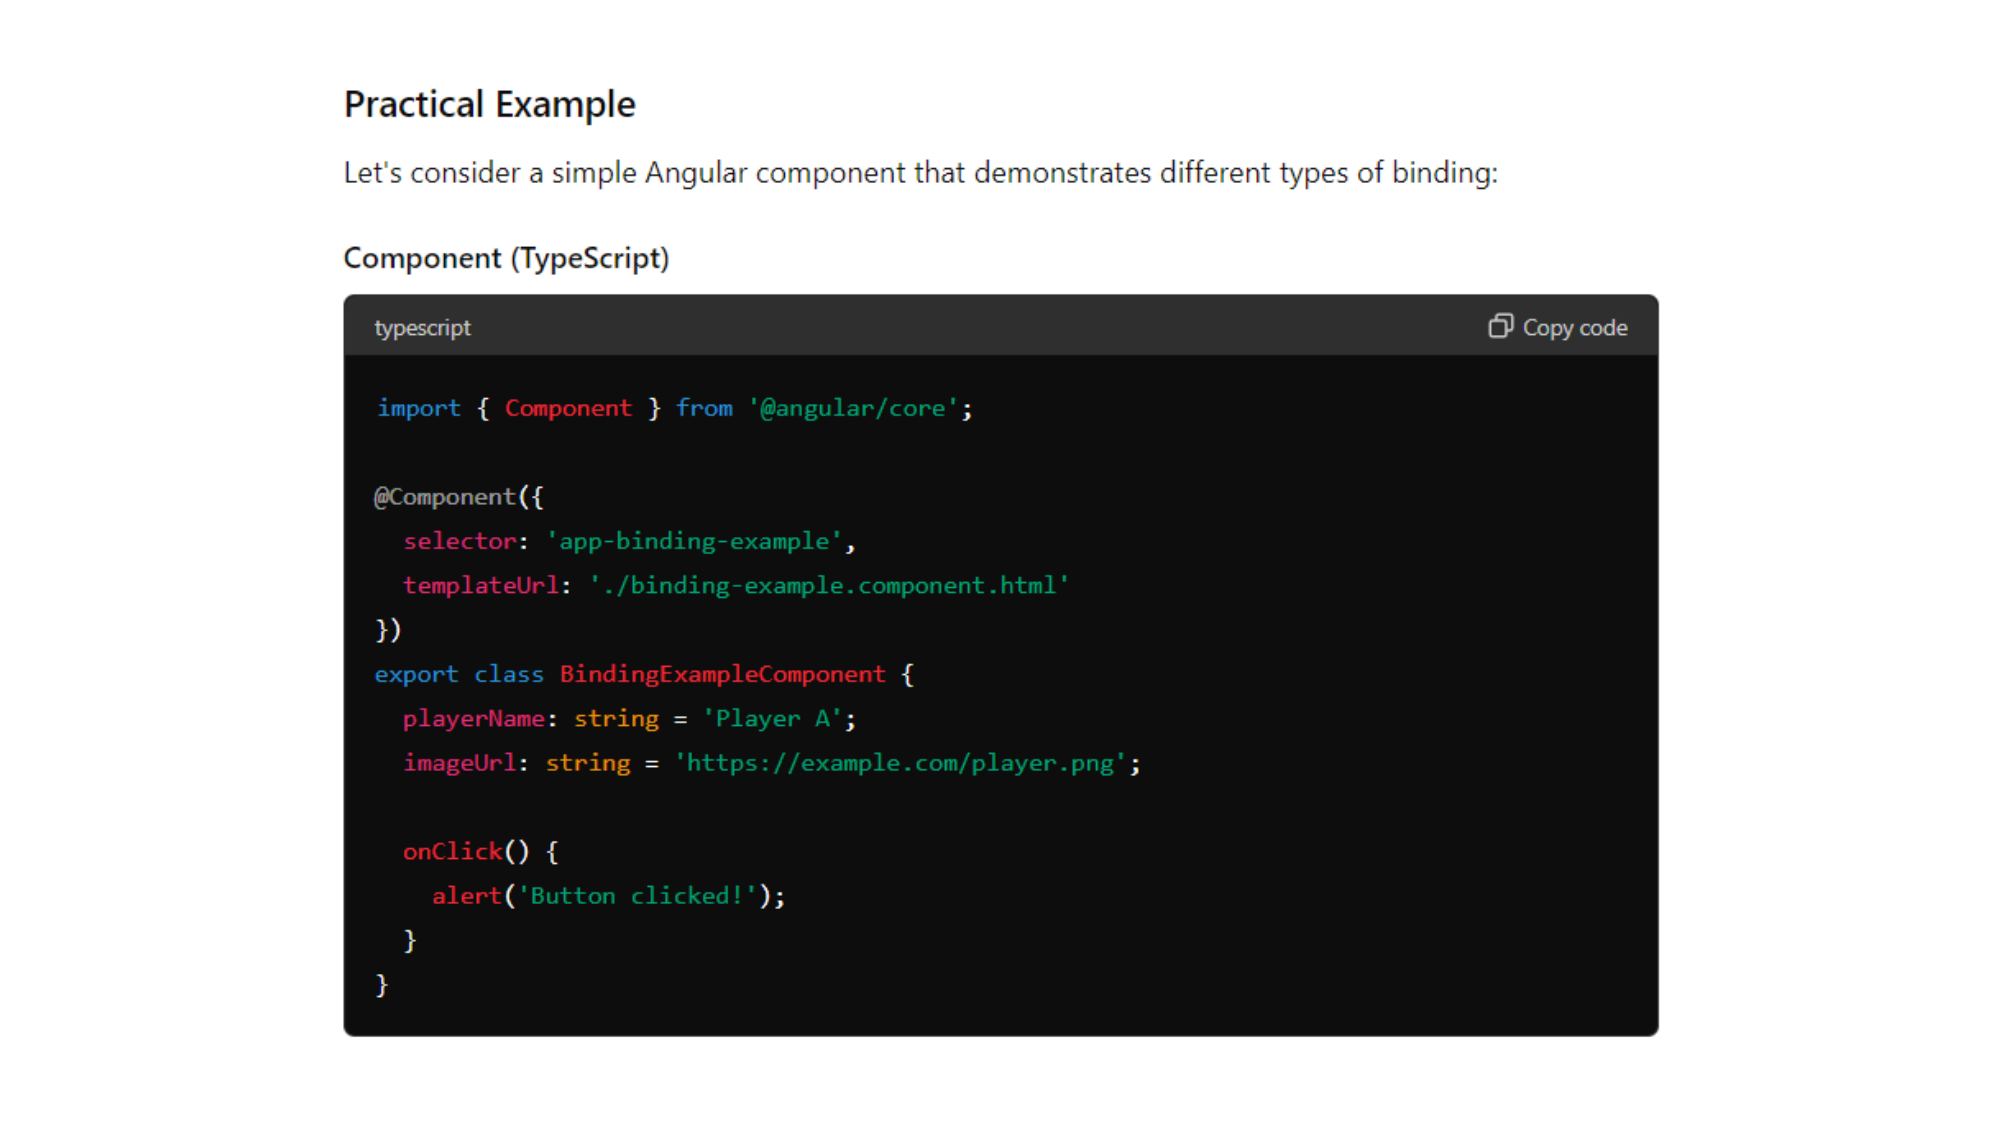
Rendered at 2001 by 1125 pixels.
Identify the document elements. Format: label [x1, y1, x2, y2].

picture [310, 60, 1822, 1063]
